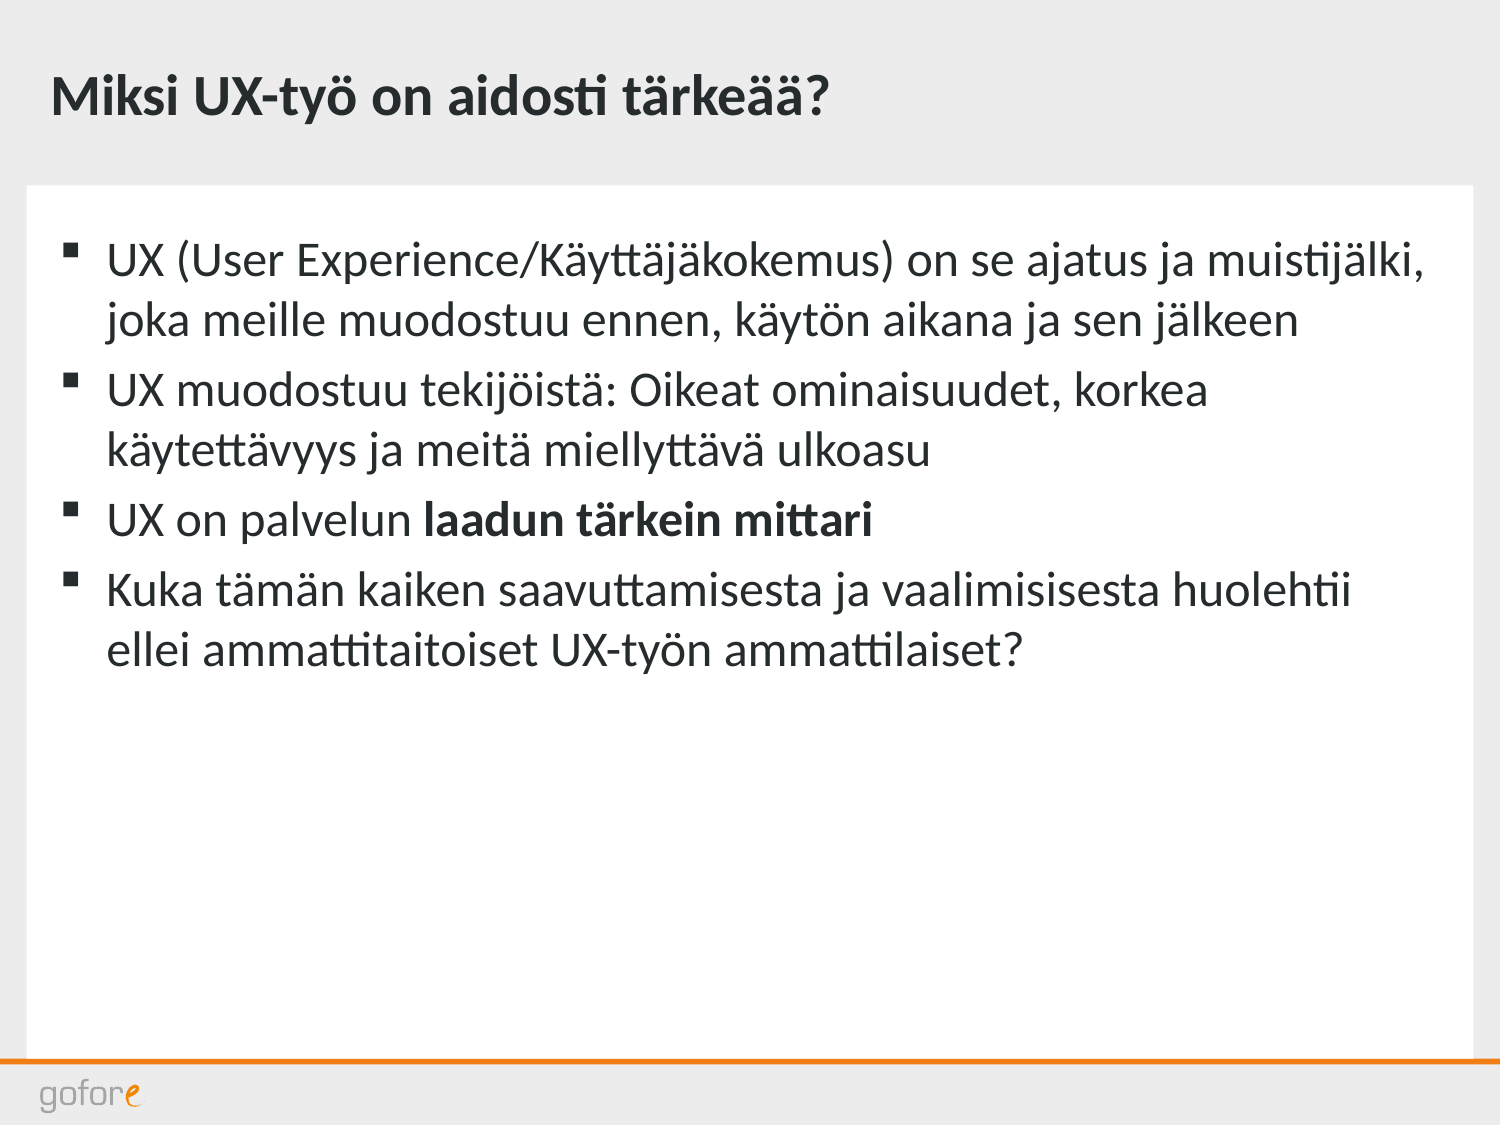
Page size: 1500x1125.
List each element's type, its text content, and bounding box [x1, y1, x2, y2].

list UX (User Experience/Käyttäjäkokemus) on se ajatus ja muistijälki, joka meille muodostuu ennen, käytön aikana ja sen jälkeen UX muodostuu tekijöistä: Oikeat ominaisuudet, korkea käytettävyys ja meitä miellyttävä ulkoasu UX on palvelun laadun tärkein mittari Kuka tämän kaiken saavuttamisesta ja vaalimisisesta huolehtii ellei ammattitaitoiset UX-työn ammattilaiset? [47, 220, 1453, 1059]
title Miksi UX-työ on aidosti tärkeää? [37, 0, 1463, 185]
